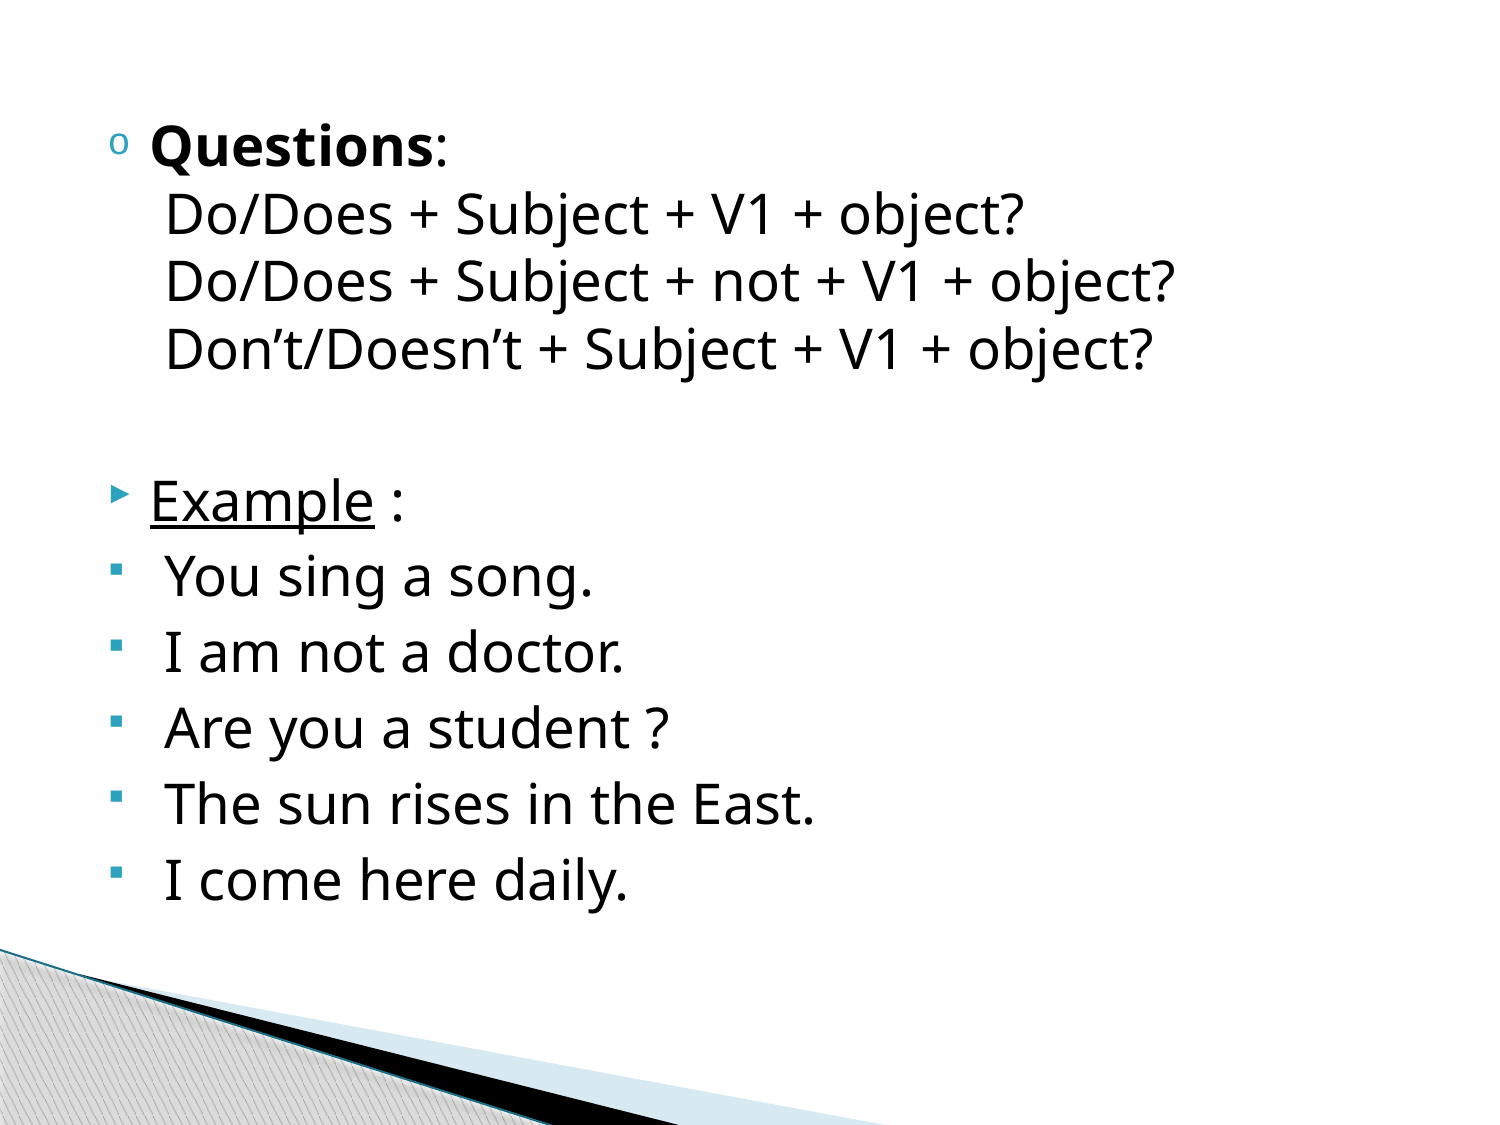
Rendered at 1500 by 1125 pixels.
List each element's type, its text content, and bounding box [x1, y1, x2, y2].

list Questions: Do/Does + Subject + V1 + object? Do/Does + Subject + not + V1 + object? Don’t/Doesn’t + Subject + V1 + object? Example : You sing a song. I am not a doctor. Are you a student ? The sun rises in the East. I come here daily. [75, 24, 1425, 986]
